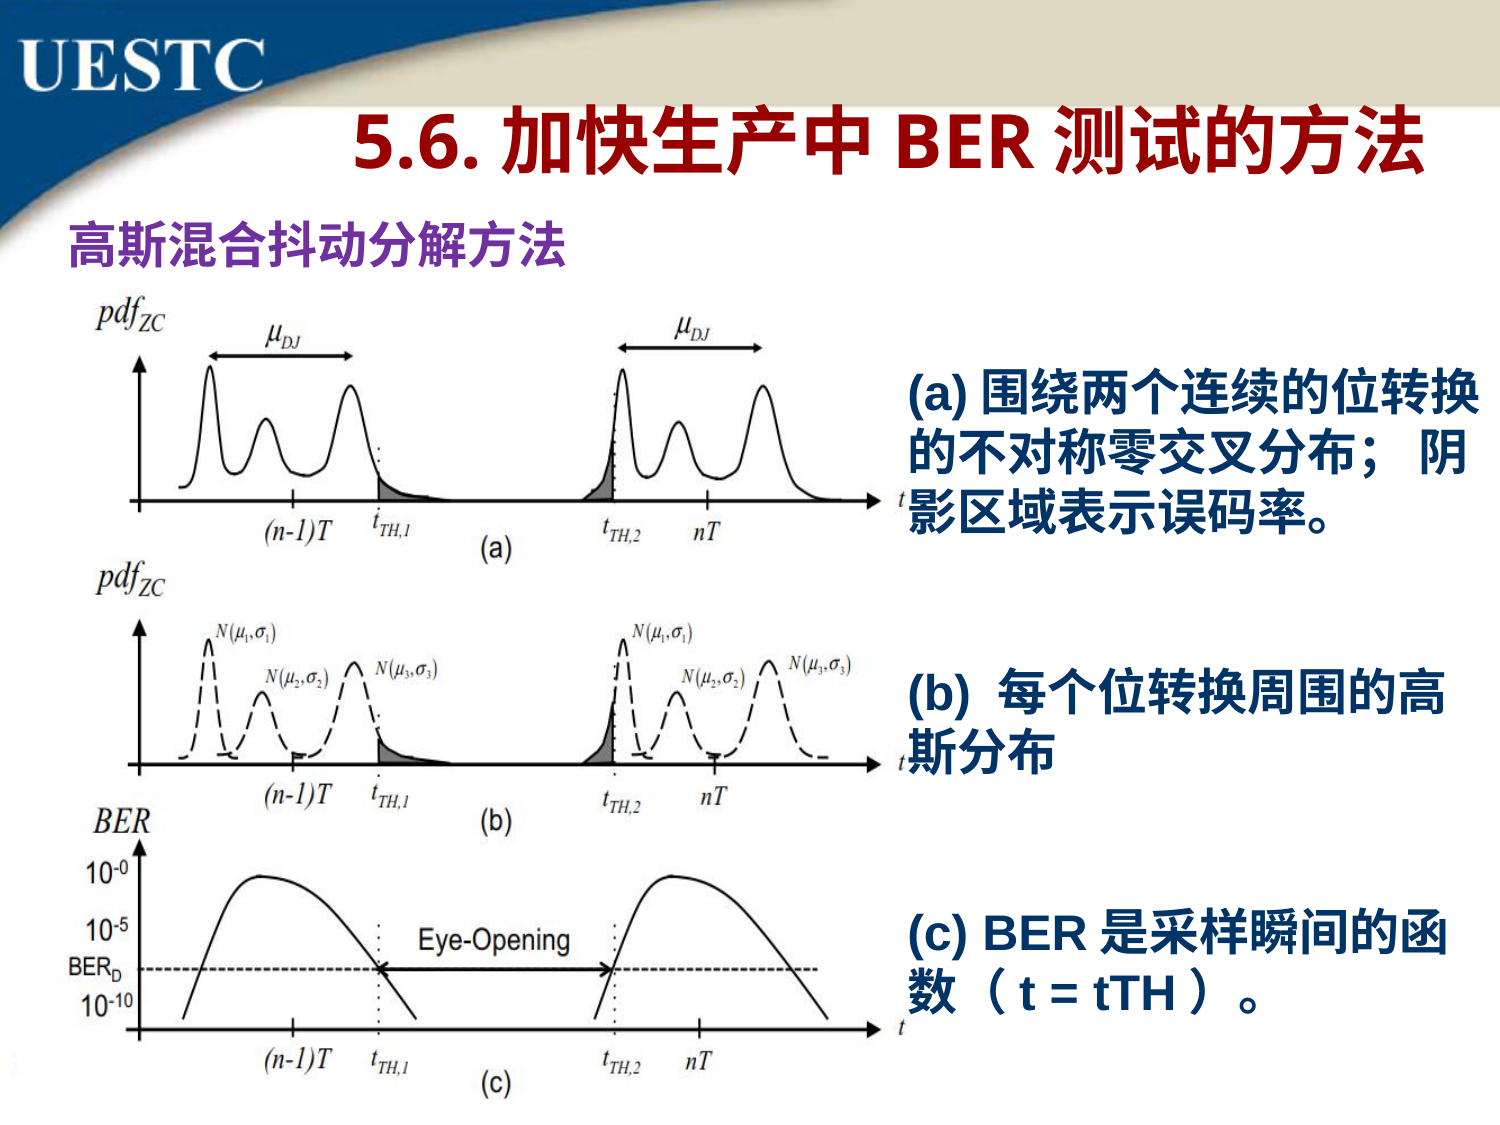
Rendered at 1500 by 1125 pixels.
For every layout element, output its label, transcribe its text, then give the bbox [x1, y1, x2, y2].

picture [0, 0, 1500, 1125]
text_box 5.6.加快生产中BER测试的方法 [292, 62, 1488, 227]
text_box (a)围绕两个连续的位转换的不对称零交叉分布； 阴影区域表示误码率。 (b) 每个位转换周围的高斯分布 (c) BER是采样瞬间的函数（t = tTH）。 [925, 353, 1500, 1028]
text_box 高斯混合抖动分解方法 [52, 205, 1376, 281]
